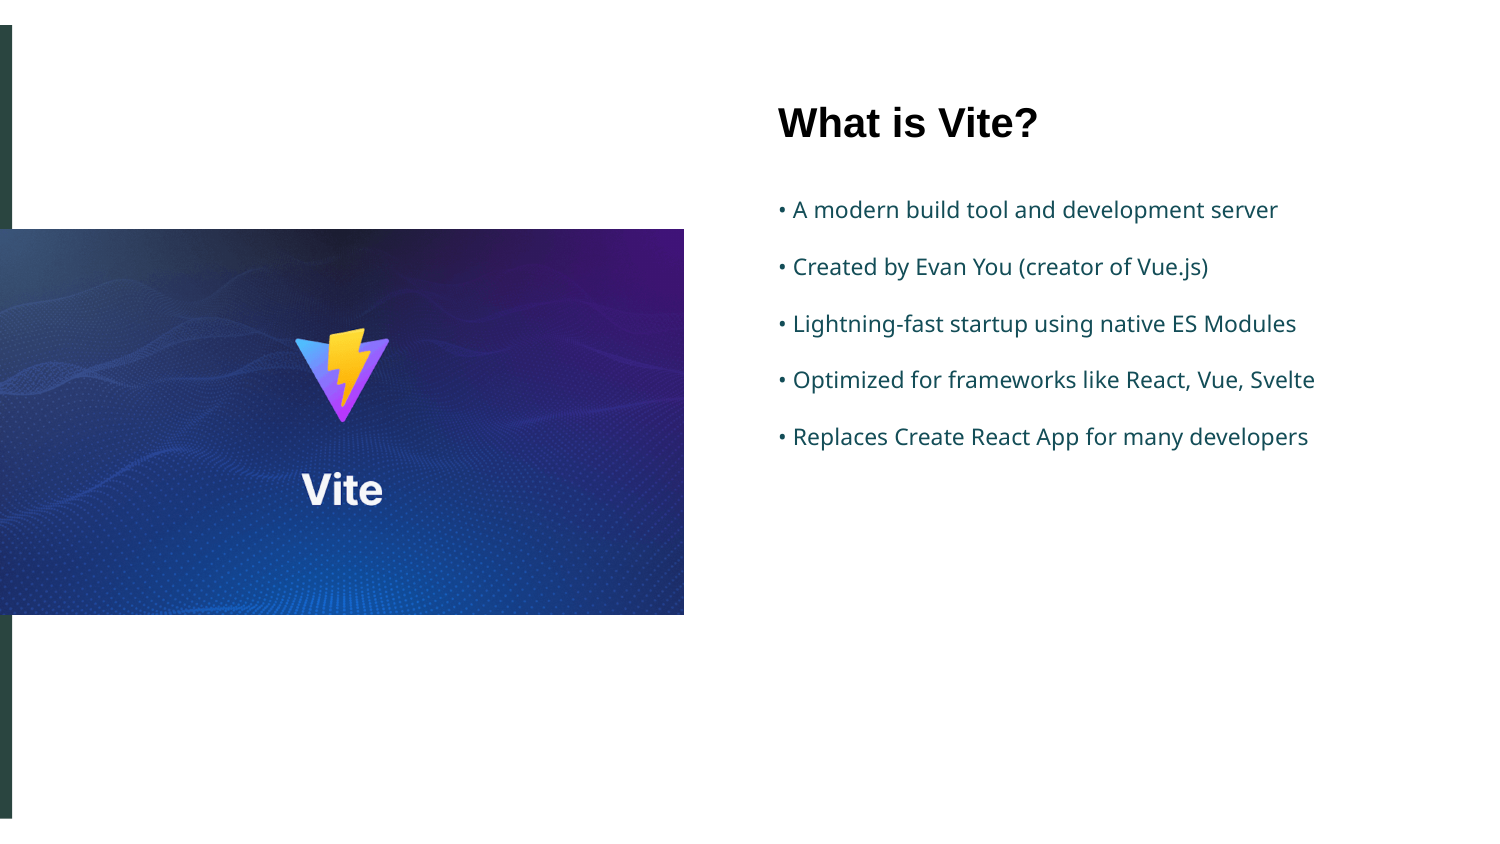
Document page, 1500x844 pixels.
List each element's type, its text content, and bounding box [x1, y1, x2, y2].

list • A modern build tool and development server • Created by Evan You (creator of Vue.js) • Lightning-fast startup using native ES Modules • Optimized for frameworks like React, Vue, Svelte • Replaces Create React App for many developers [763, 176, 1417, 715]
title What is Vite? [763, 72, 1435, 156]
picture [0, 0, 684, 837]
